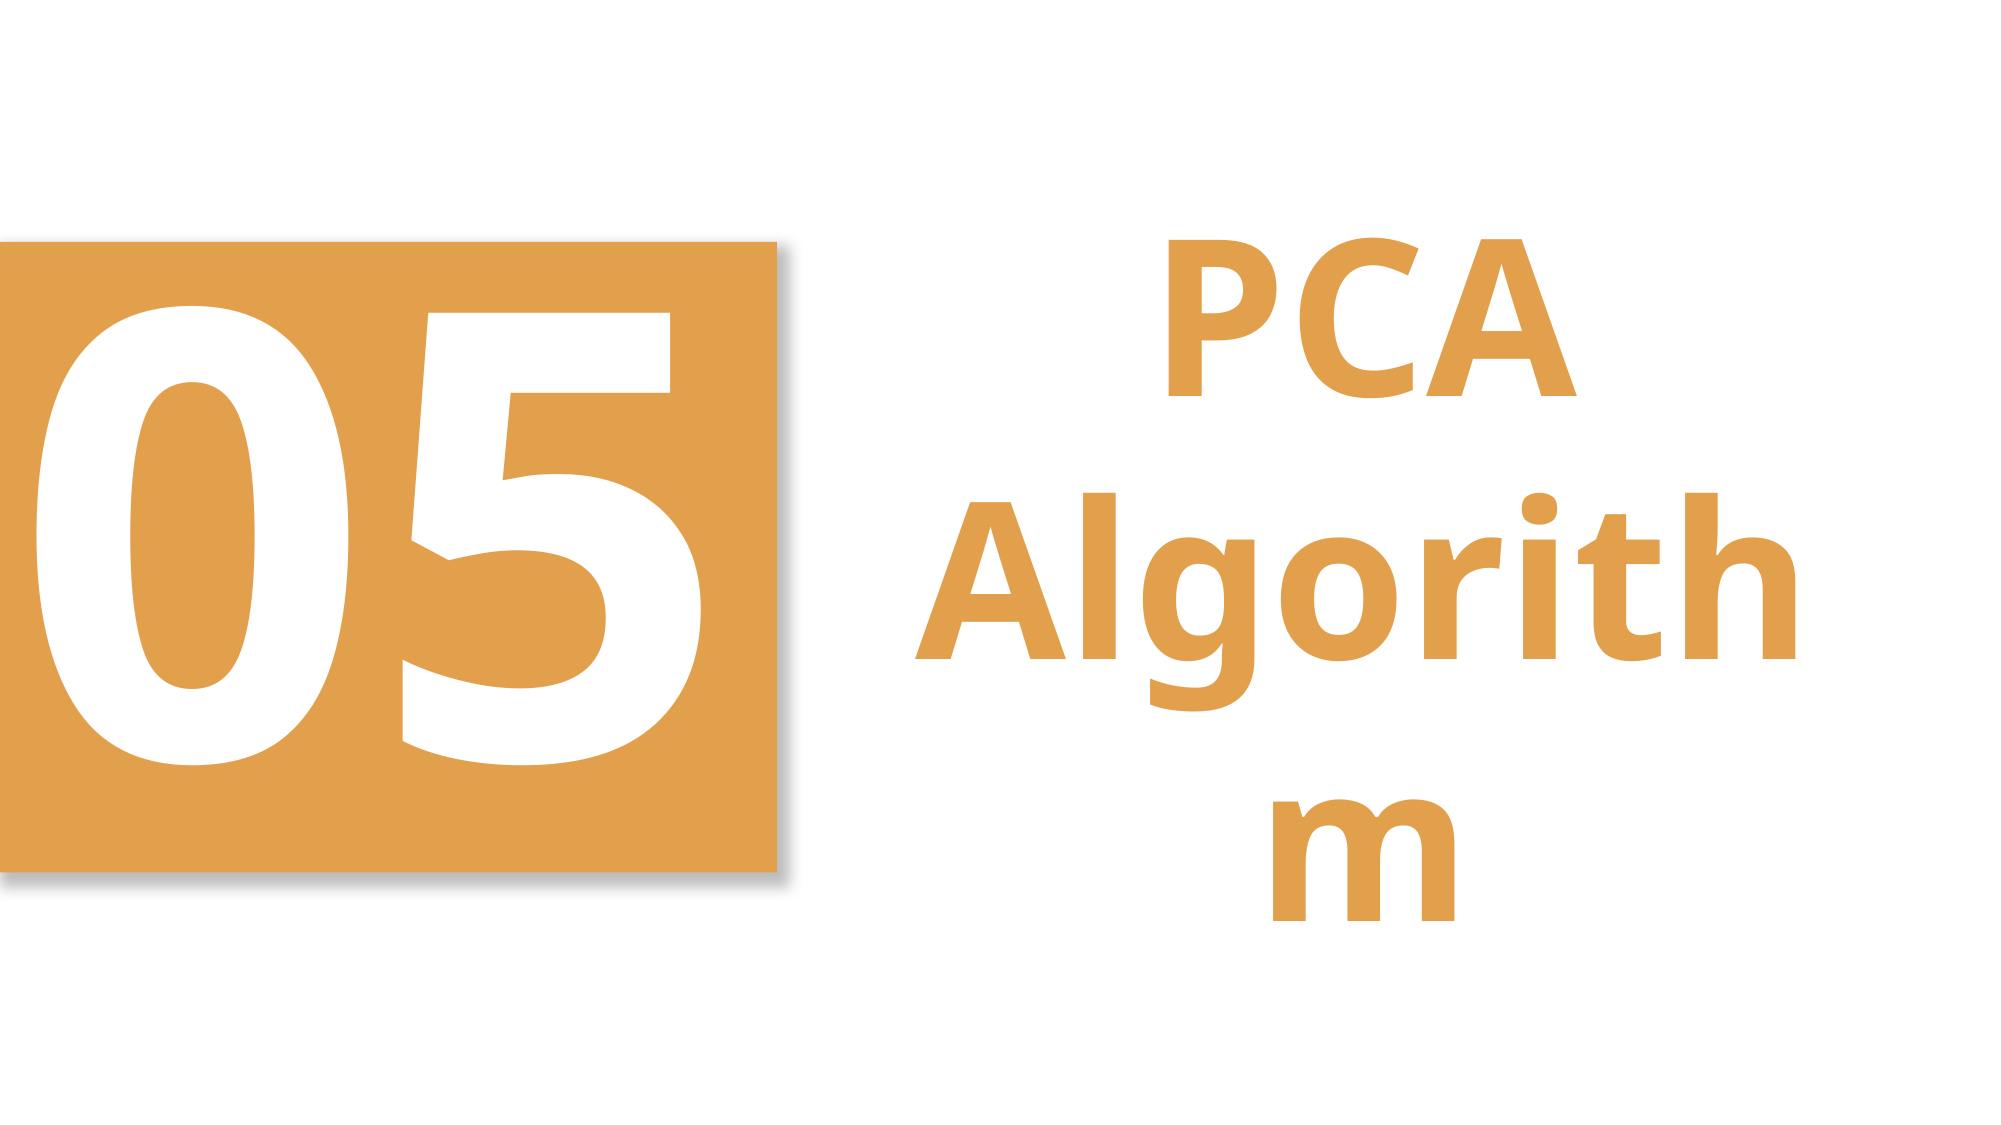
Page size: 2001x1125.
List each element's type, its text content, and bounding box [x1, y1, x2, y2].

list PCA Algorithm [814, 59, 1914, 1084]
list 05 [0, 241, 777, 873]
